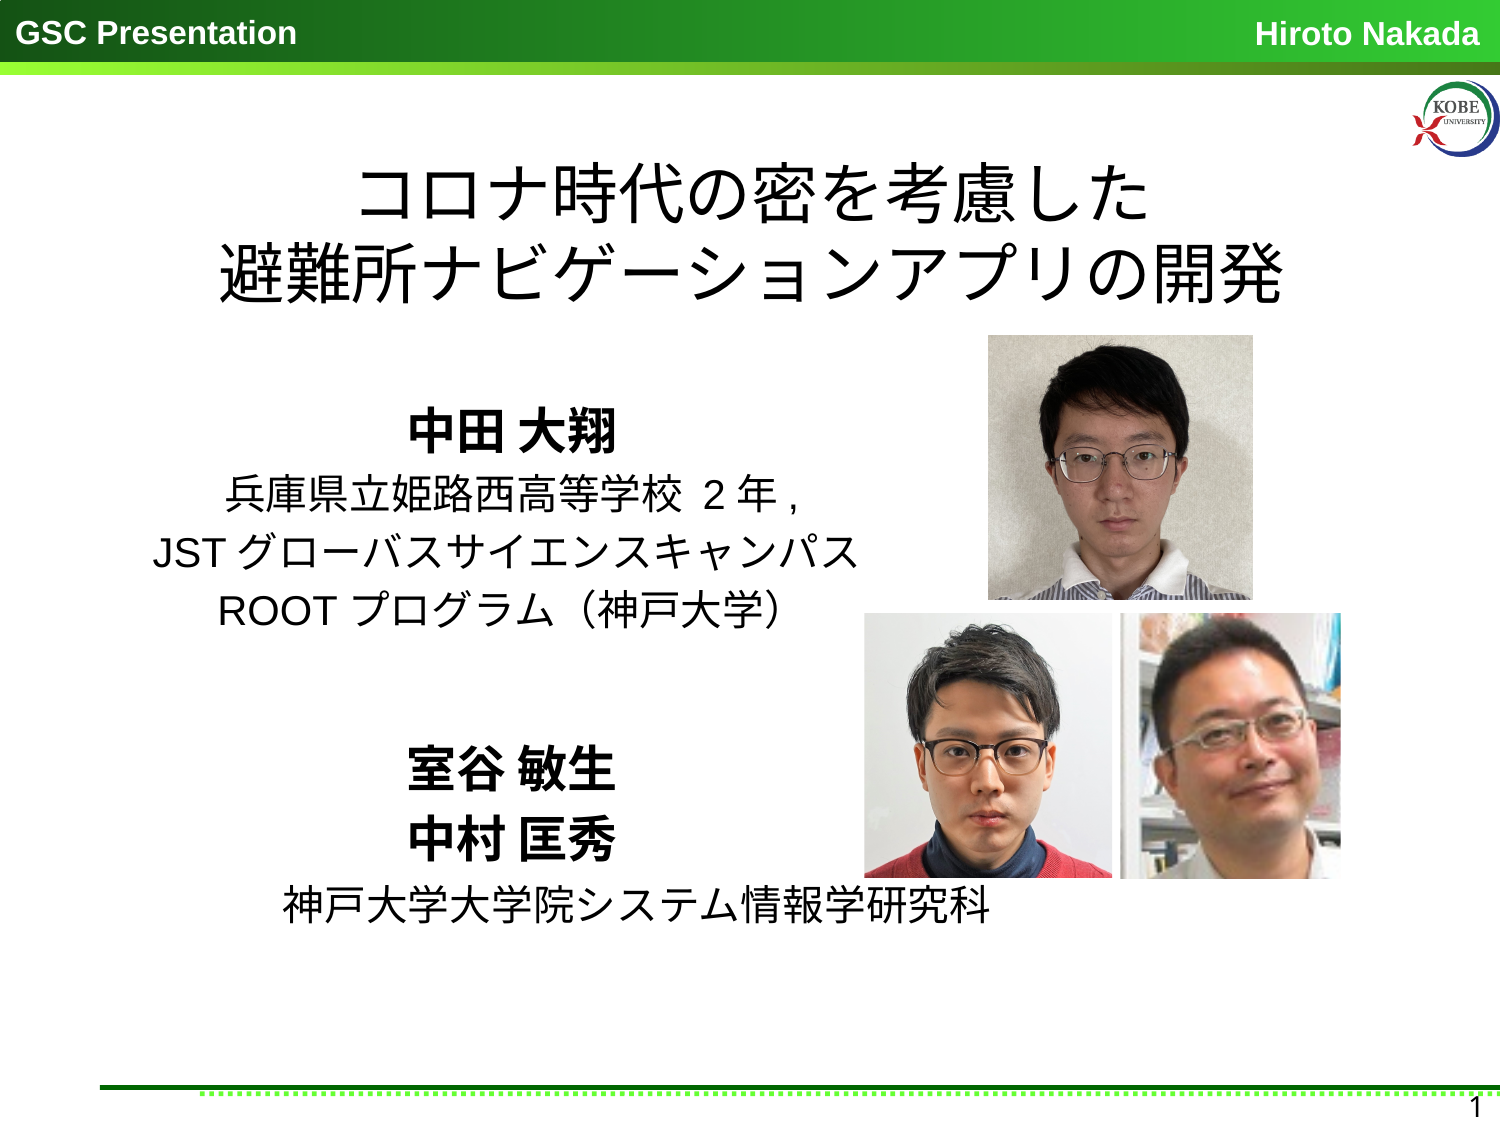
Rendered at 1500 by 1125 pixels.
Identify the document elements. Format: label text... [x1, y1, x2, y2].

title コロナ時代の密を考慮した 避難所ナビゲーションアプリの開発 [32, 137, 1471, 326]
picture [1120, 613, 1341, 879]
picture [1412, 80, 1500, 157]
picture [864, 613, 1113, 879]
subtitle 中田 大翔 兵庫県立姫路西高等学校 2年, JSTグローバスサイエンスキャンパス ROOTプログラム（神戸大学） 室谷 敏生 中村 匡秀 神戸大学大学院システム情報学研究科 [0, 391, 982, 492]
picture [988, 335, 1253, 601]
slide_number 1 [1187, 1081, 1500, 1125]
